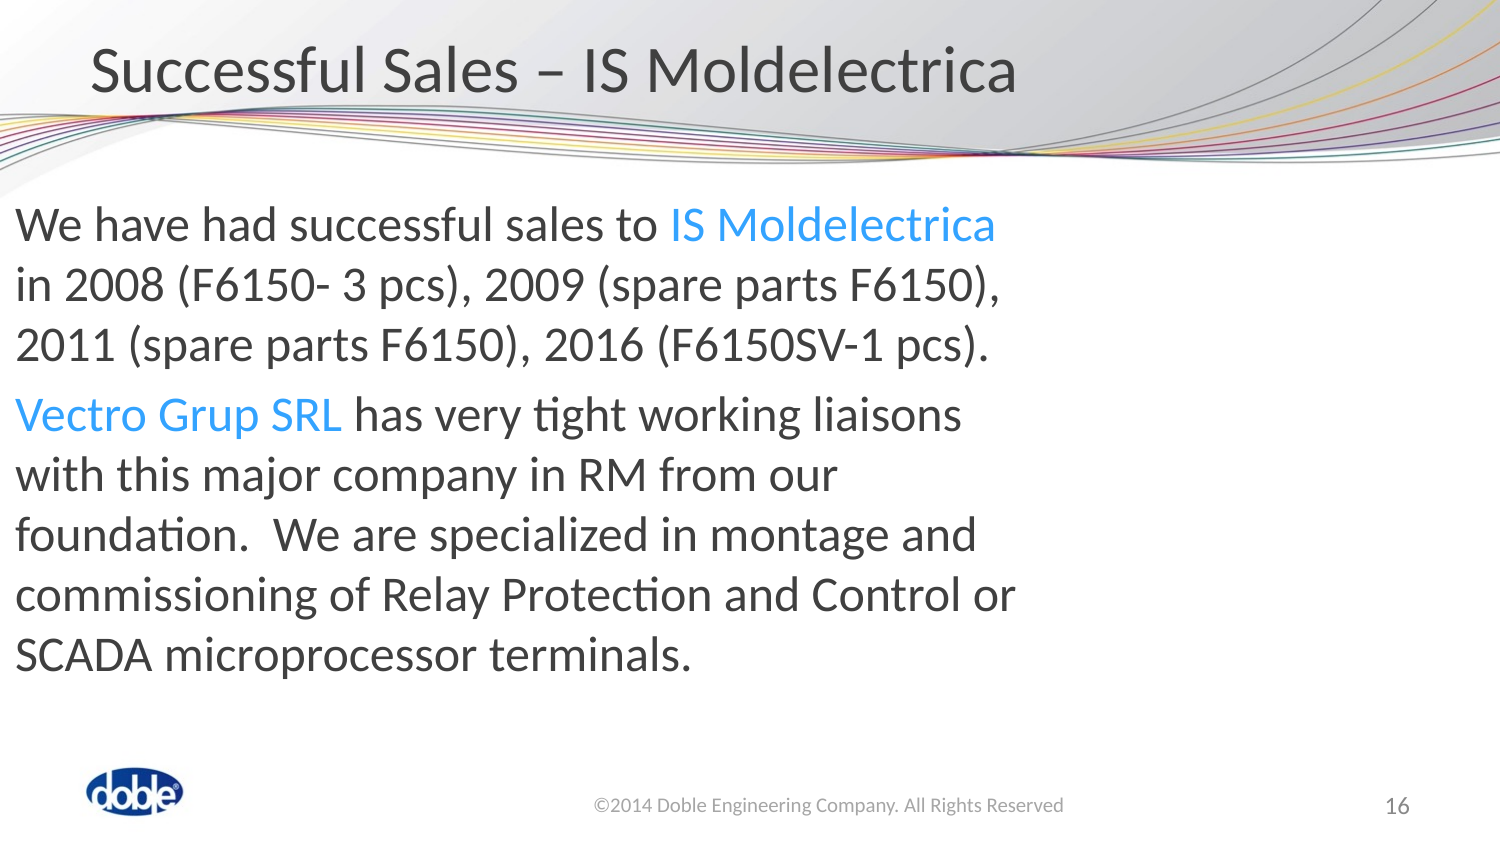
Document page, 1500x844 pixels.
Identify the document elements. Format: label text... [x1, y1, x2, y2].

slide_number 16 [1074, 782, 1425, 828]
list We have had successful sales to IS Moldelectrica in 2008 (F6150- 3 pcs), 2009 (spare parts F6150), 2011 (spare parts F6150), 2016 (F6150SV-1 pcs). Vectro Grup SRL has very tight working liaisons with this major company in RM from our foundation. We are specialized in montage and commissioning of Relay Protection and Control or SCADA microprocessor terminals. [0, 184, 1034, 800]
picture [0, 0, 1500, 844]
footer ©2014 Doble Engineering Company. All Rights Reserved [512, 784, 1074, 825]
title Successful Sales – IS Moldelectrica [75, 9, 1425, 123]
